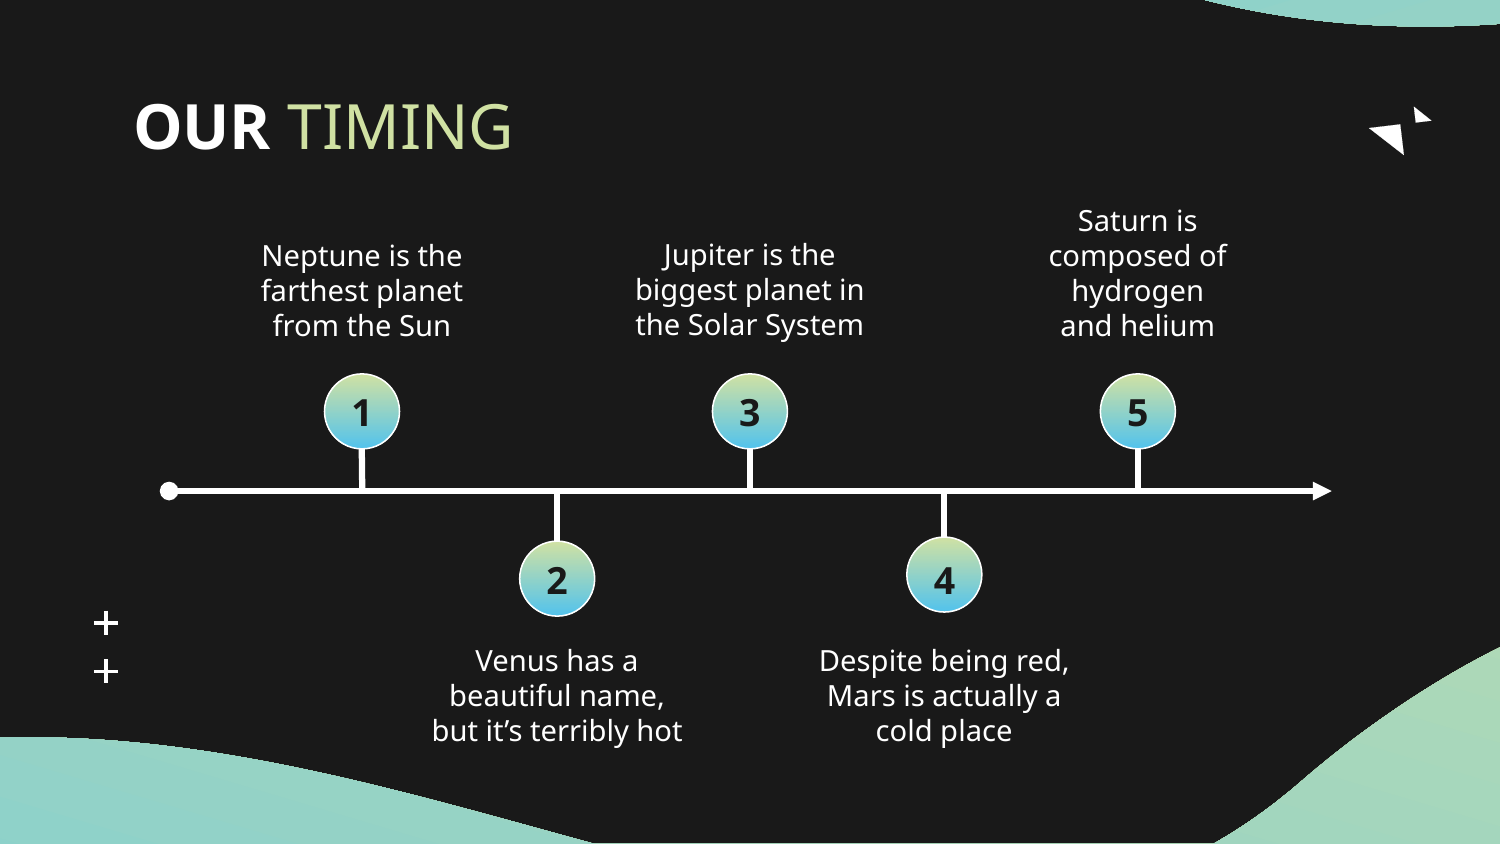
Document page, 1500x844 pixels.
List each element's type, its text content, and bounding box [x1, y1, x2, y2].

text_box [529, 541, 585, 553]
text_box [1108, 373, 1168, 388]
subtitle 3 [712, 388, 788, 434]
text_box [1107, 434, 1168, 449]
text_box Saturn is composed of hydrogen and helium [994, 206, 1281, 357]
text_box [720, 434, 780, 449]
subtitle 5 [1100, 388, 1176, 434]
text_box [913, 537, 975, 553]
text_box [720, 373, 780, 388]
title OUR TIMING [118, 65, 1382, 184]
text_box Jupiter is the biggest planet in the Solar System [606, 206, 893, 357]
subtitle 1 [324, 388, 400, 434]
text_box [527, 601, 588, 617]
text_box Neptune is the farthest planet from the Sun [218, 206, 505, 357]
text_box [917, 601, 971, 613]
text_box [332, 434, 392, 449]
text_box Despite being red, Mars is actually a cold place [801, 626, 1088, 777]
text_box Venus has a beautiful name, but it’s terribly hot [414, 626, 701, 777]
subtitle 4 [906, 553, 982, 601]
subtitle 2 [519, 553, 595, 601]
text_box [332, 373, 392, 388]
